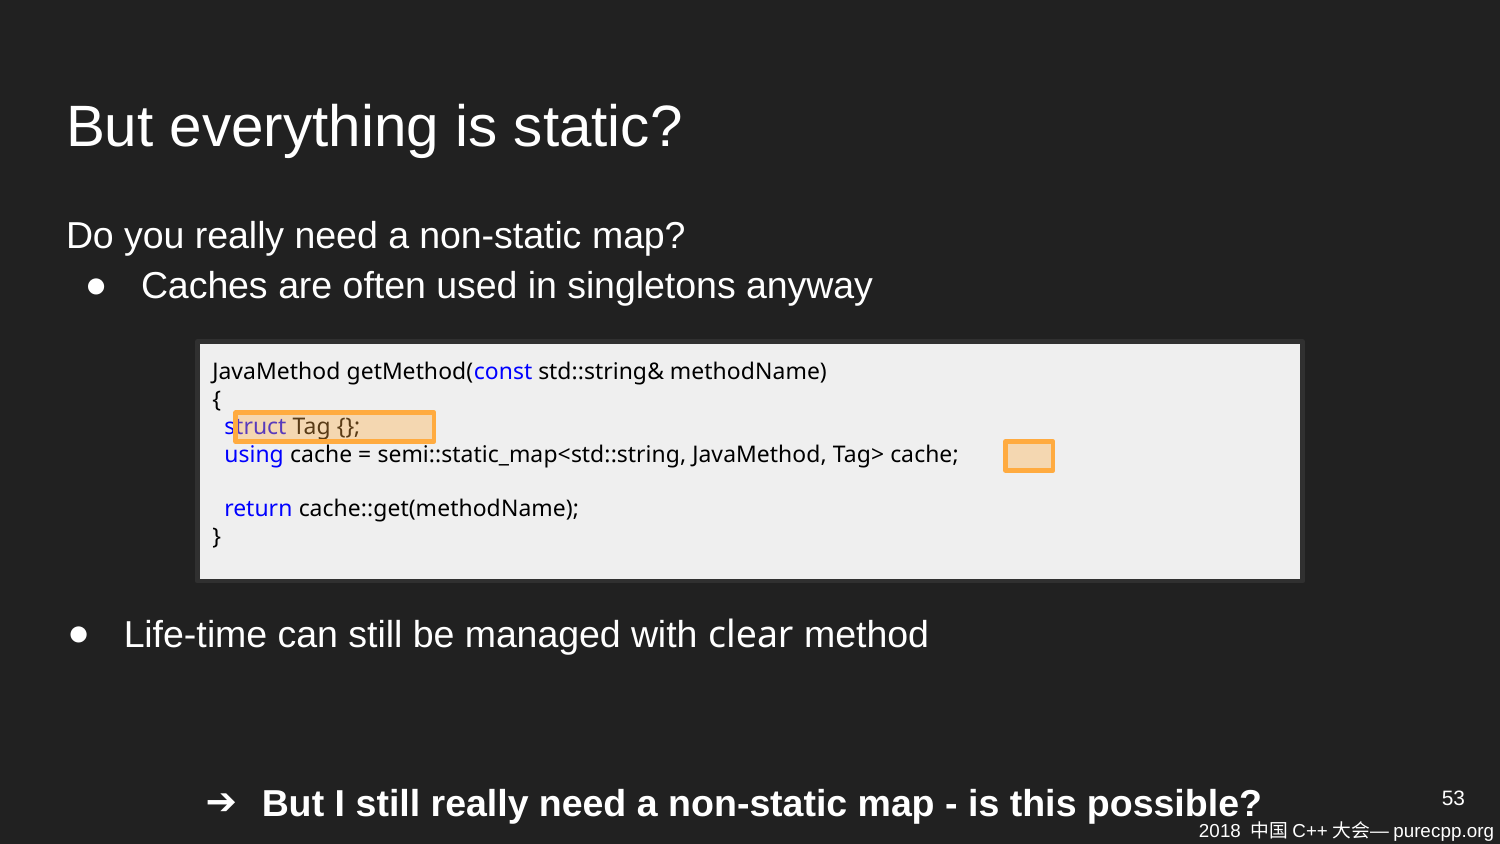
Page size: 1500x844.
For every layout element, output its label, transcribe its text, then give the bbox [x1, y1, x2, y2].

list Do you really need a non-static map? [51, 189, 1449, 269]
text_box But I still really need a non-static map - is this possible? [64, 766, 1387, 829]
text_box JavaMethod getMethod(const std::string& methodName) { struct Tag {}; using cache = semi::static_map<std::string, JavaMethod, Tag> cache; return cache::get(methodName); } [197, 341, 1303, 582]
list Caches are often used in singletons anyway [51, 269, 1449, 745]
slide_number 53 [1389, 764, 1480, 830]
title But everything is static? [51, 72, 1449, 167]
text_box [235, 412, 434, 442]
list Life-time can still be managed with clear method [33, 595, 1432, 676]
text_box [1005, 441, 1054, 471]
